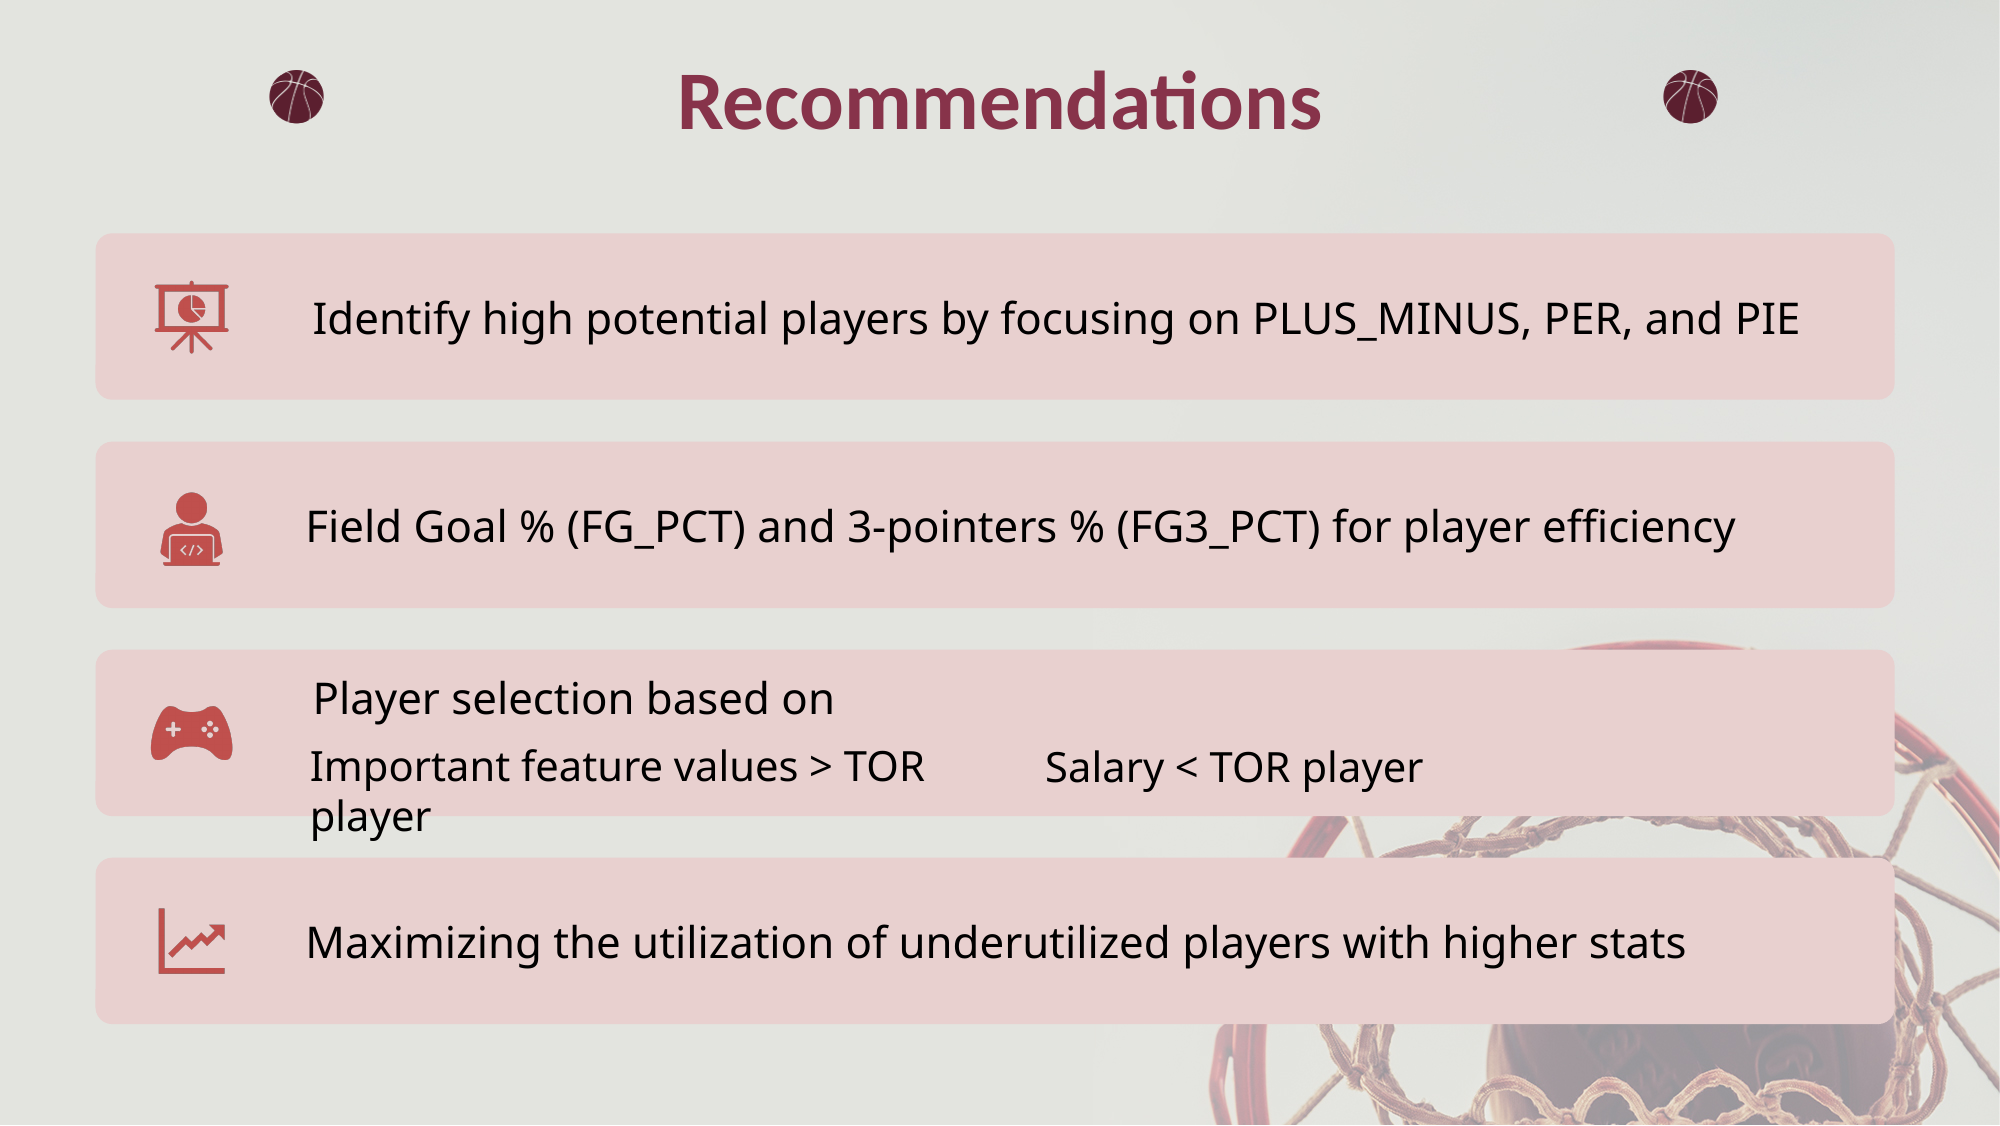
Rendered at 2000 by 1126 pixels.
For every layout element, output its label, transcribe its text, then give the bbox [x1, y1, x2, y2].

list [95, 233, 1895, 1025]
picture [0, 0, 2000, 1125]
title Recommendations [100, 31, 1900, 163]
